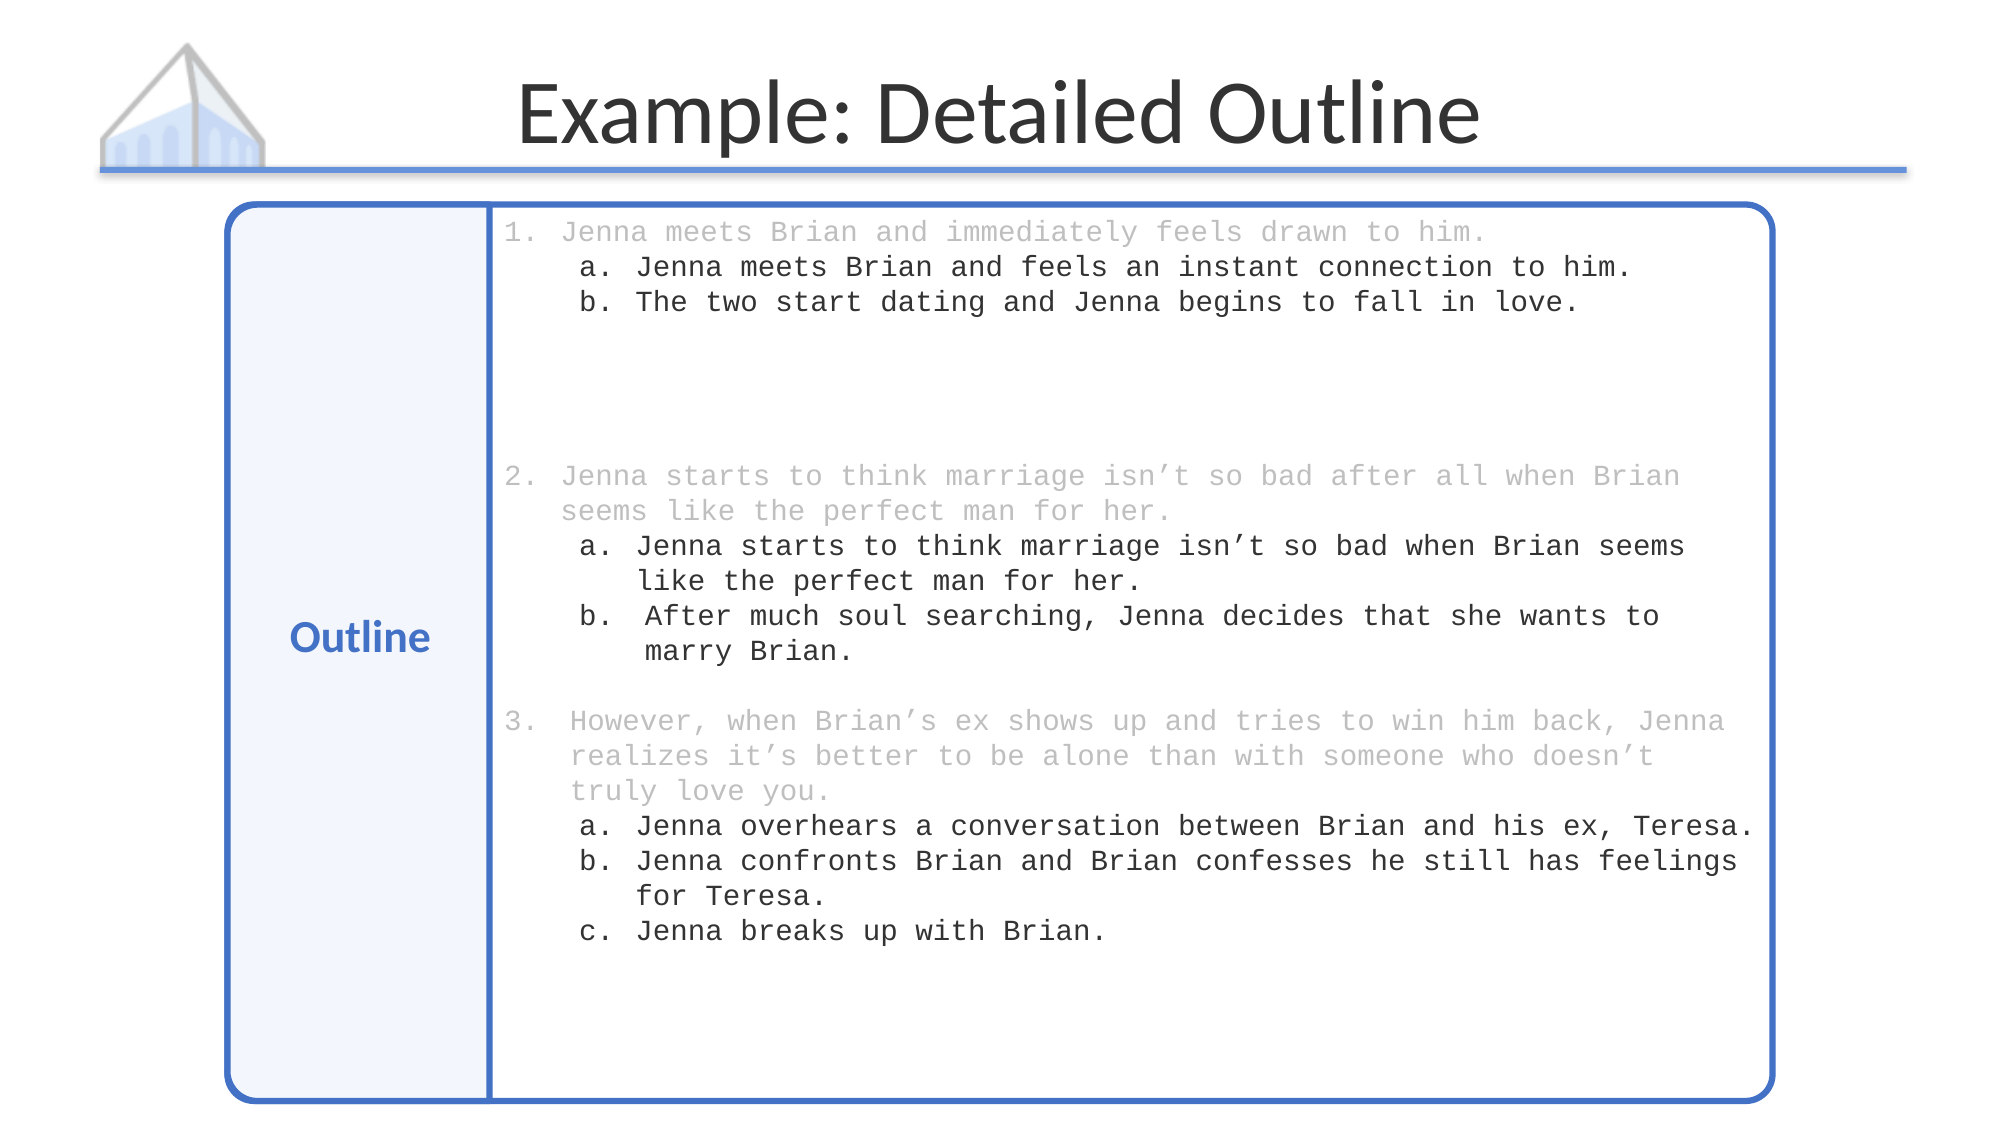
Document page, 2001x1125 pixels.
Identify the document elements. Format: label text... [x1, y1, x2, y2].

text_box Outline [274, 599, 446, 670]
title Example: Detailed Outline [0, 23, 2000, 190]
text_box Jenna meets Brian and immediately feels drawn to him. Jenna meets Brian and feels an instant connection to him. The two start dating and Jenna begins to fall in love. Jenna starts to think marriage isn’t so bad after all when Brian seems like the perfect man for her. Jenna starts to think marriage isn’t so bad when Brian seems like the perfect man for her. After much soul searching, Jenna decides that she wants to marry Brian. However, when Brian’s ex shows up and tries to win him back, Jenna realizes it’s better to be alone than with someone who doesn’t truly love you. Jenna overhears a conversation between Brian and his ex, Teresa. Jenna confronts Brian and Brian confesses he still has feelings for Teresa. Jenna breaks up with Brian. [492, 204, 1773, 989]
text_box [225, 202, 492, 1104]
text_box [490, 221, 1775, 1104]
